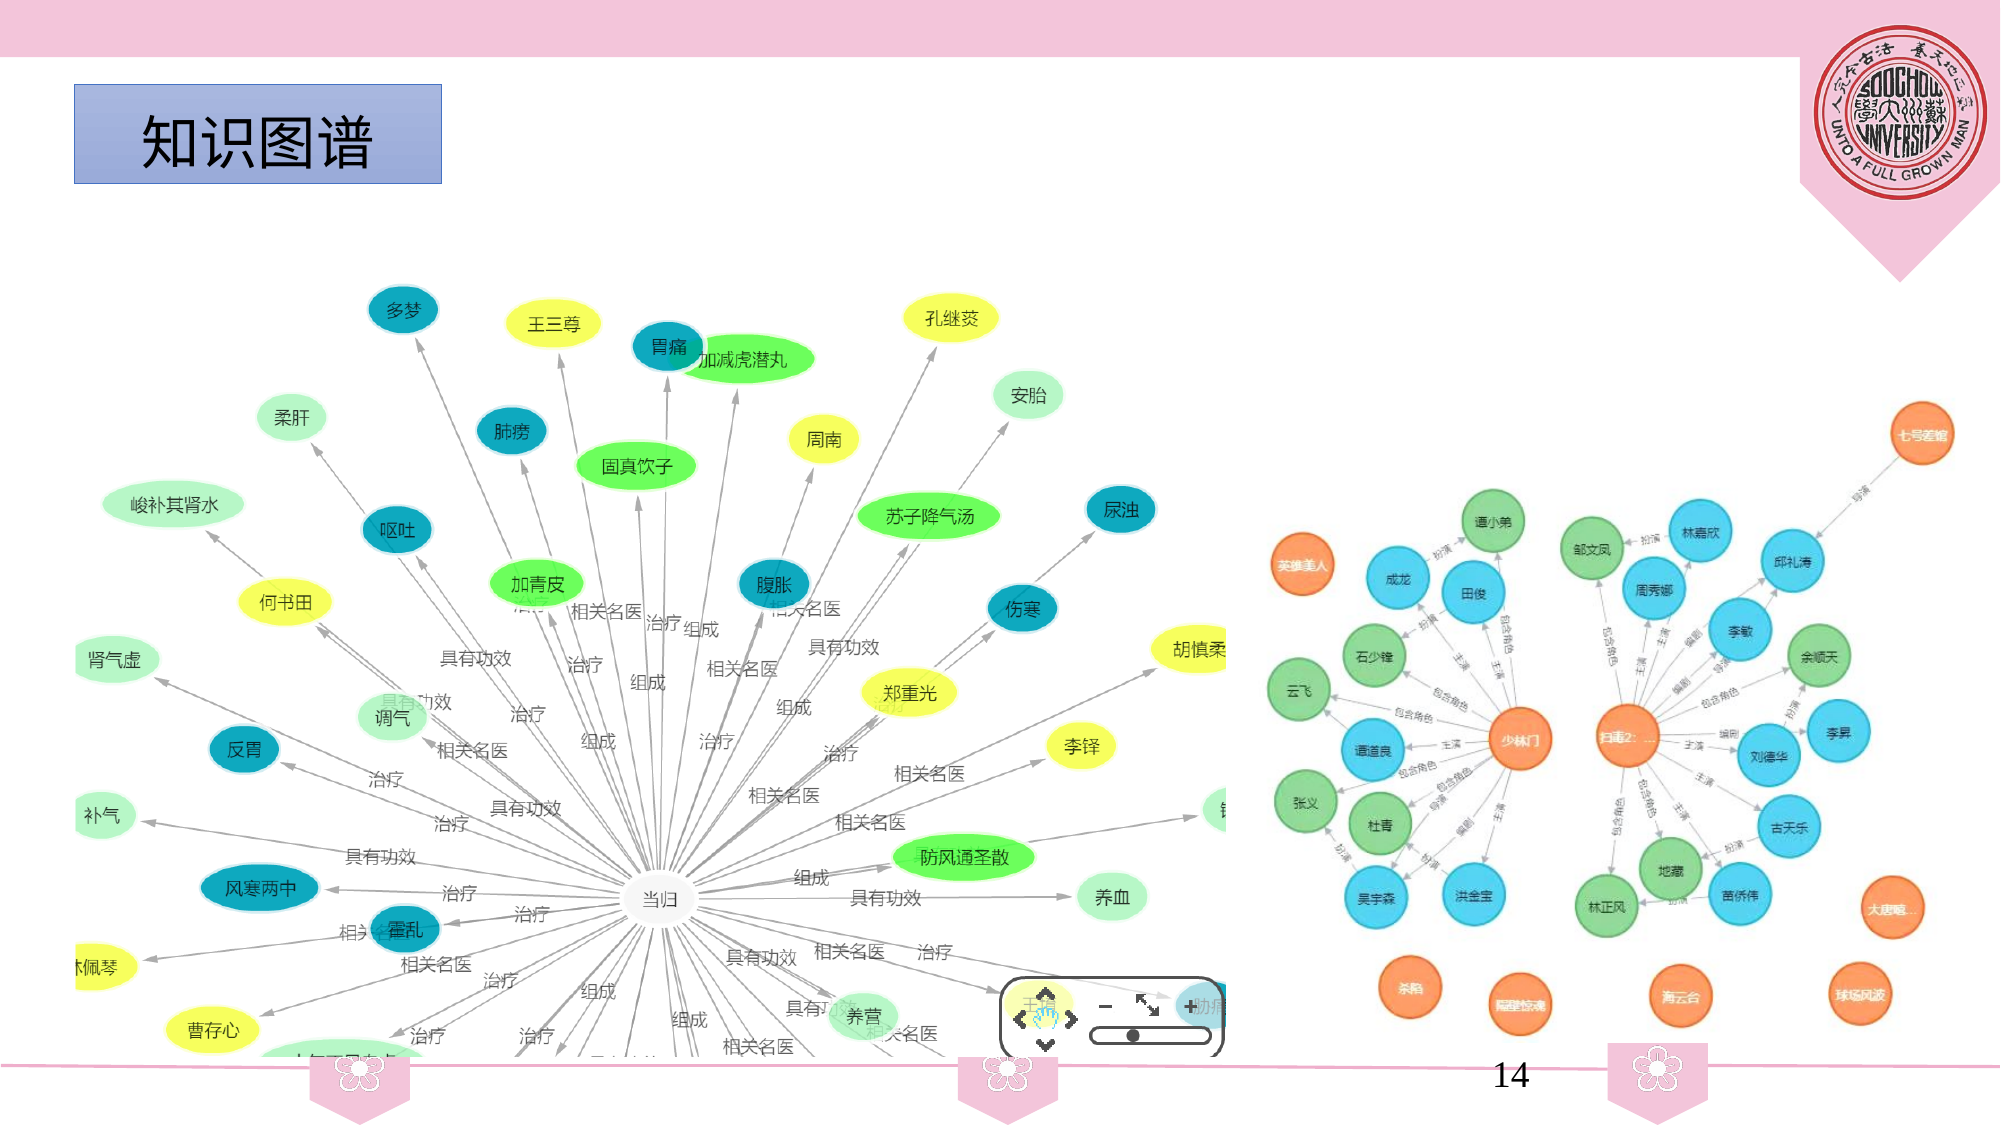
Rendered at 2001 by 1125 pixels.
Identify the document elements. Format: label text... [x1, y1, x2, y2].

picture [1811, 23, 1989, 202]
text_box 知识图谱 [74, 84, 442, 184]
slide_number 14 [1477, 1043, 1928, 1103]
picture [50, 242, 2000, 1093]
